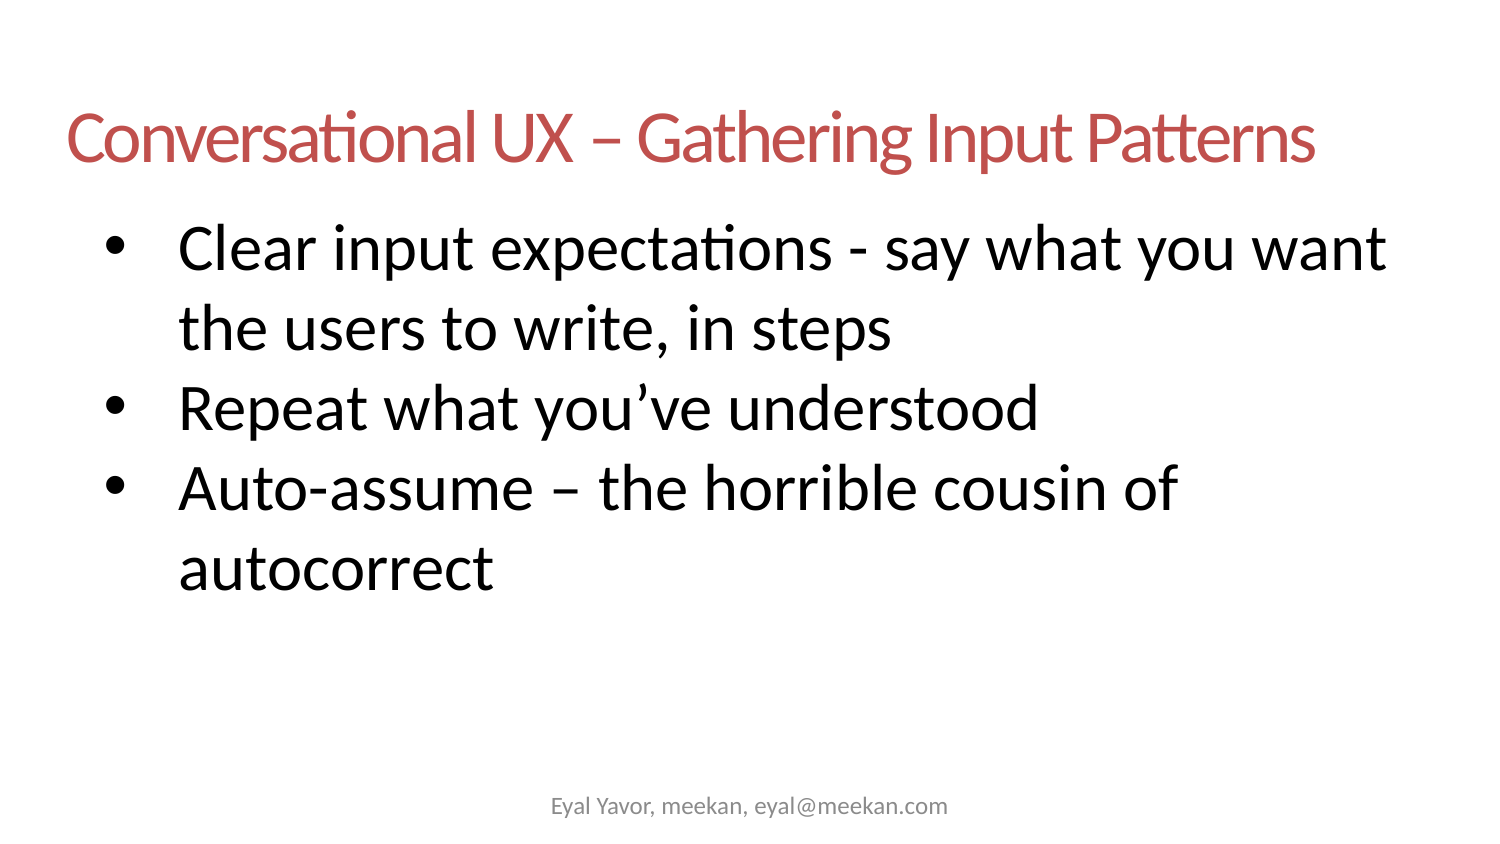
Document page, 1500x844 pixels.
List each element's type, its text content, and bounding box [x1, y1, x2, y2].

list Clear input expectations - say what you want the users to write, in steps Repeat what you’ve understood Auto-assume – the horrible cousin of autocorrect [51, 189, 1449, 750]
title Conversational UX – Gathering Input Patterns [51, 72, 1449, 167]
footer Eyal Yavor, meekan, eyal@meekan.com [512, 782, 988, 827]
